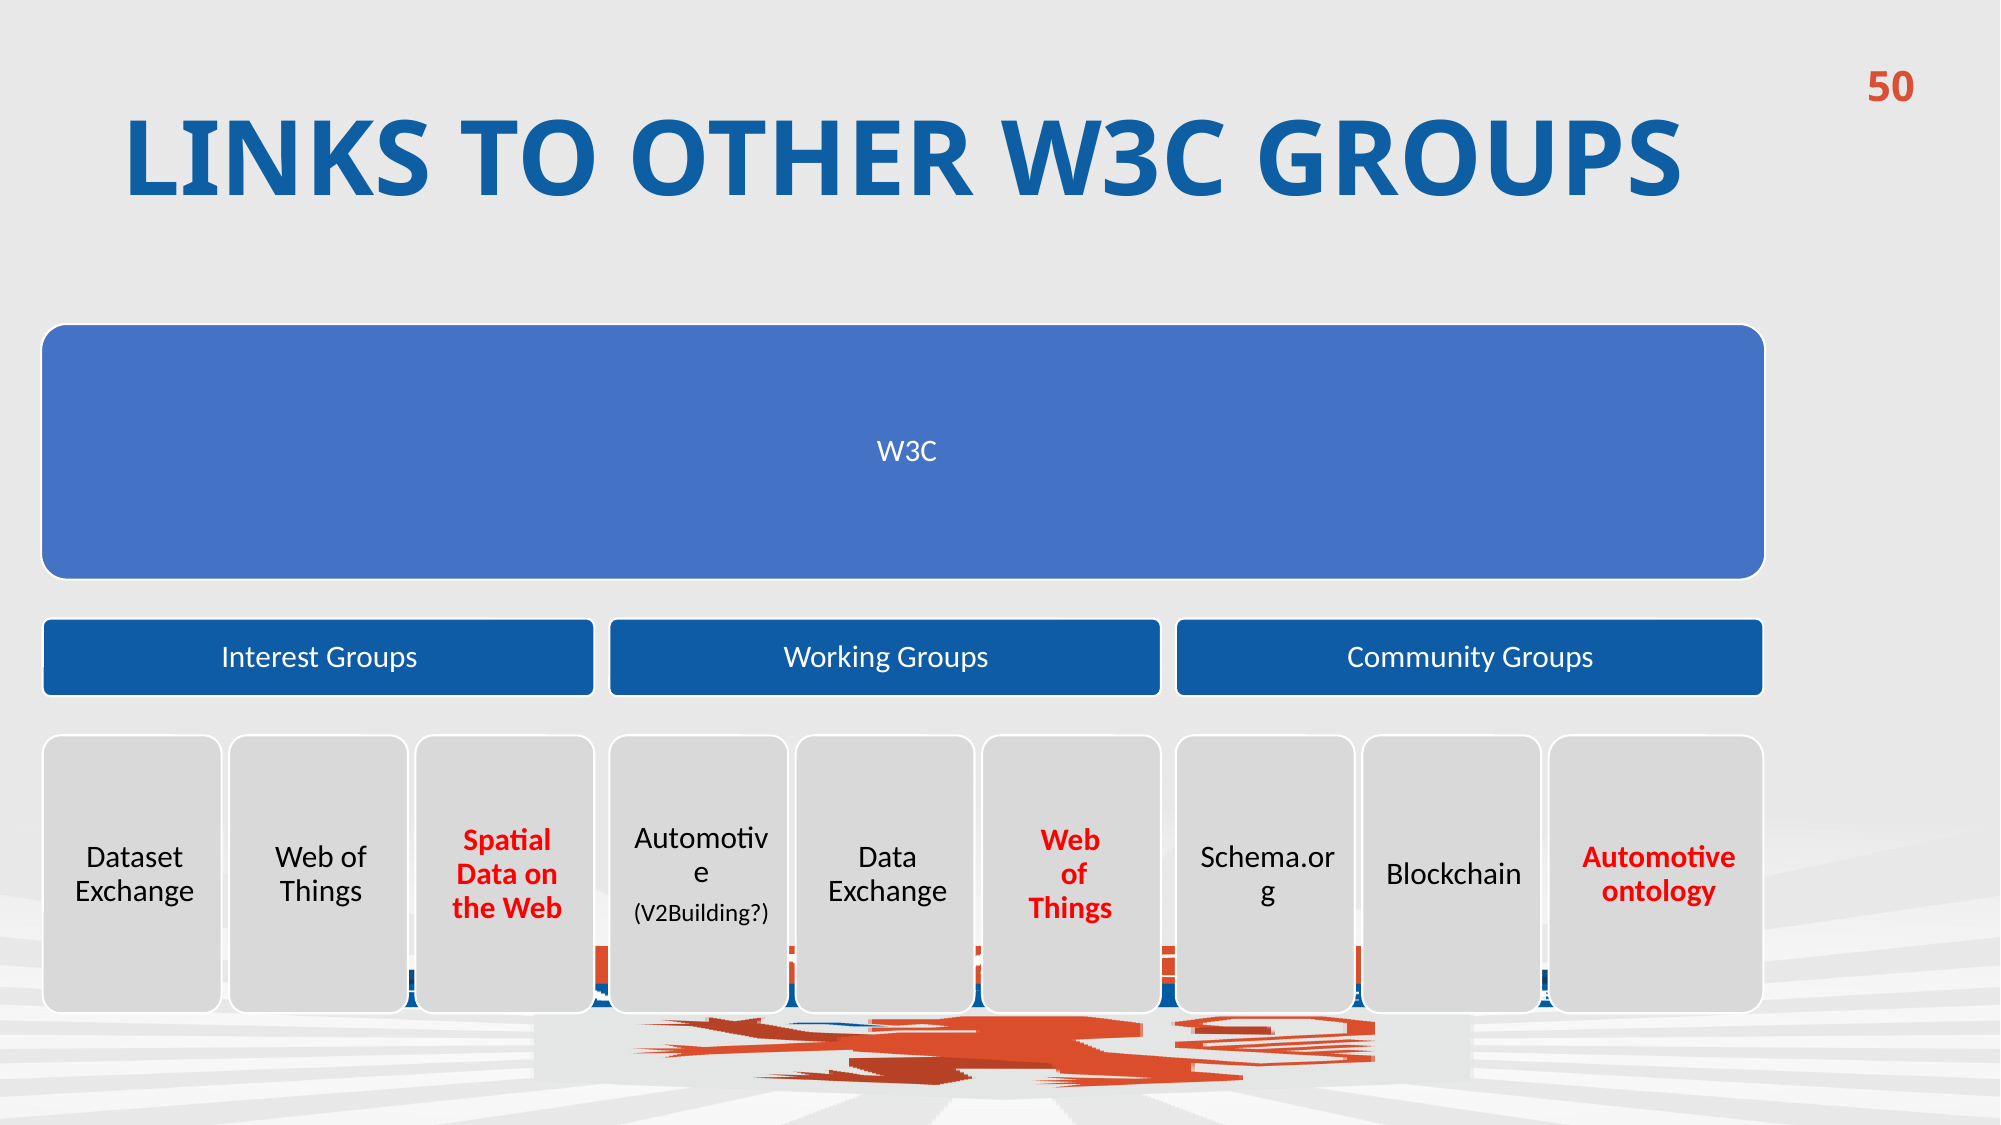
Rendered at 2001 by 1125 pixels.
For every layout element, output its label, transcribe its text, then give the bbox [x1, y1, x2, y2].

slide_number 50 [1839, 51, 1943, 126]
picture [0, 0, 2001, 1125]
title Links to other W3C groups [40, 52, 1766, 271]
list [40, 324, 1766, 1014]
